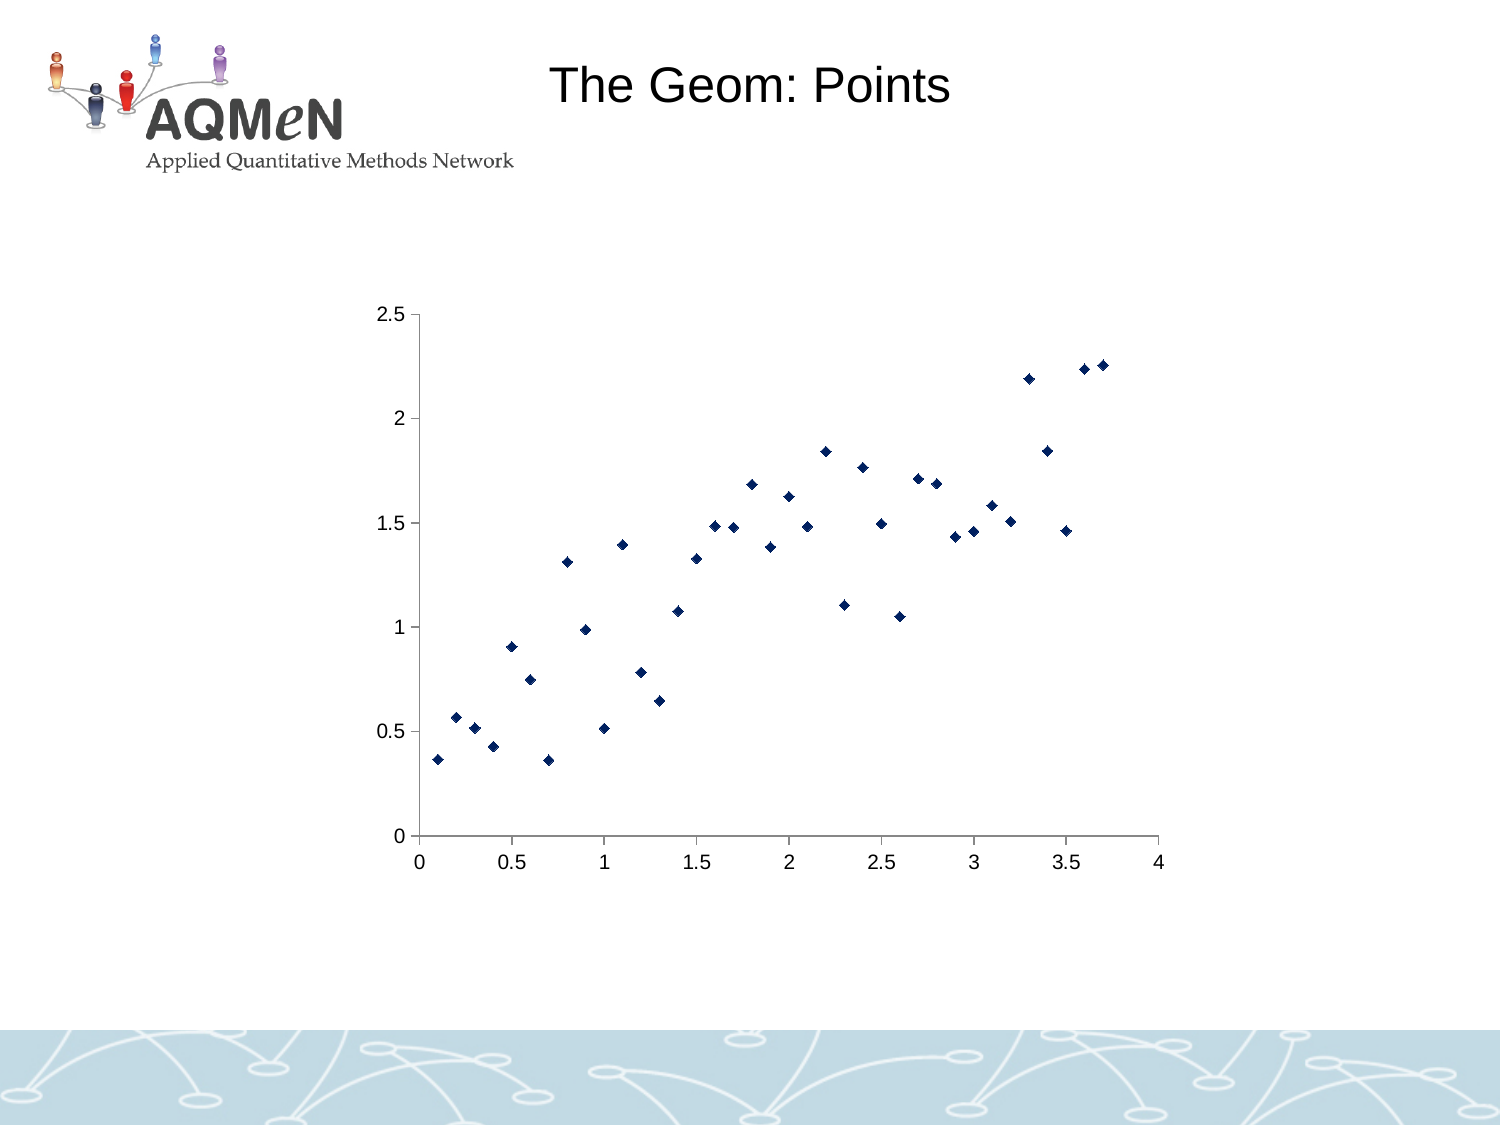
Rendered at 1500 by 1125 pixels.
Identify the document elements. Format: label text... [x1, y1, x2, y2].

picture [0, 1030, 1500, 1125]
title The Geom: Points [75, 45, 1425, 233]
picture [47, 34, 514, 173]
chart [359, 290, 1181, 887]
